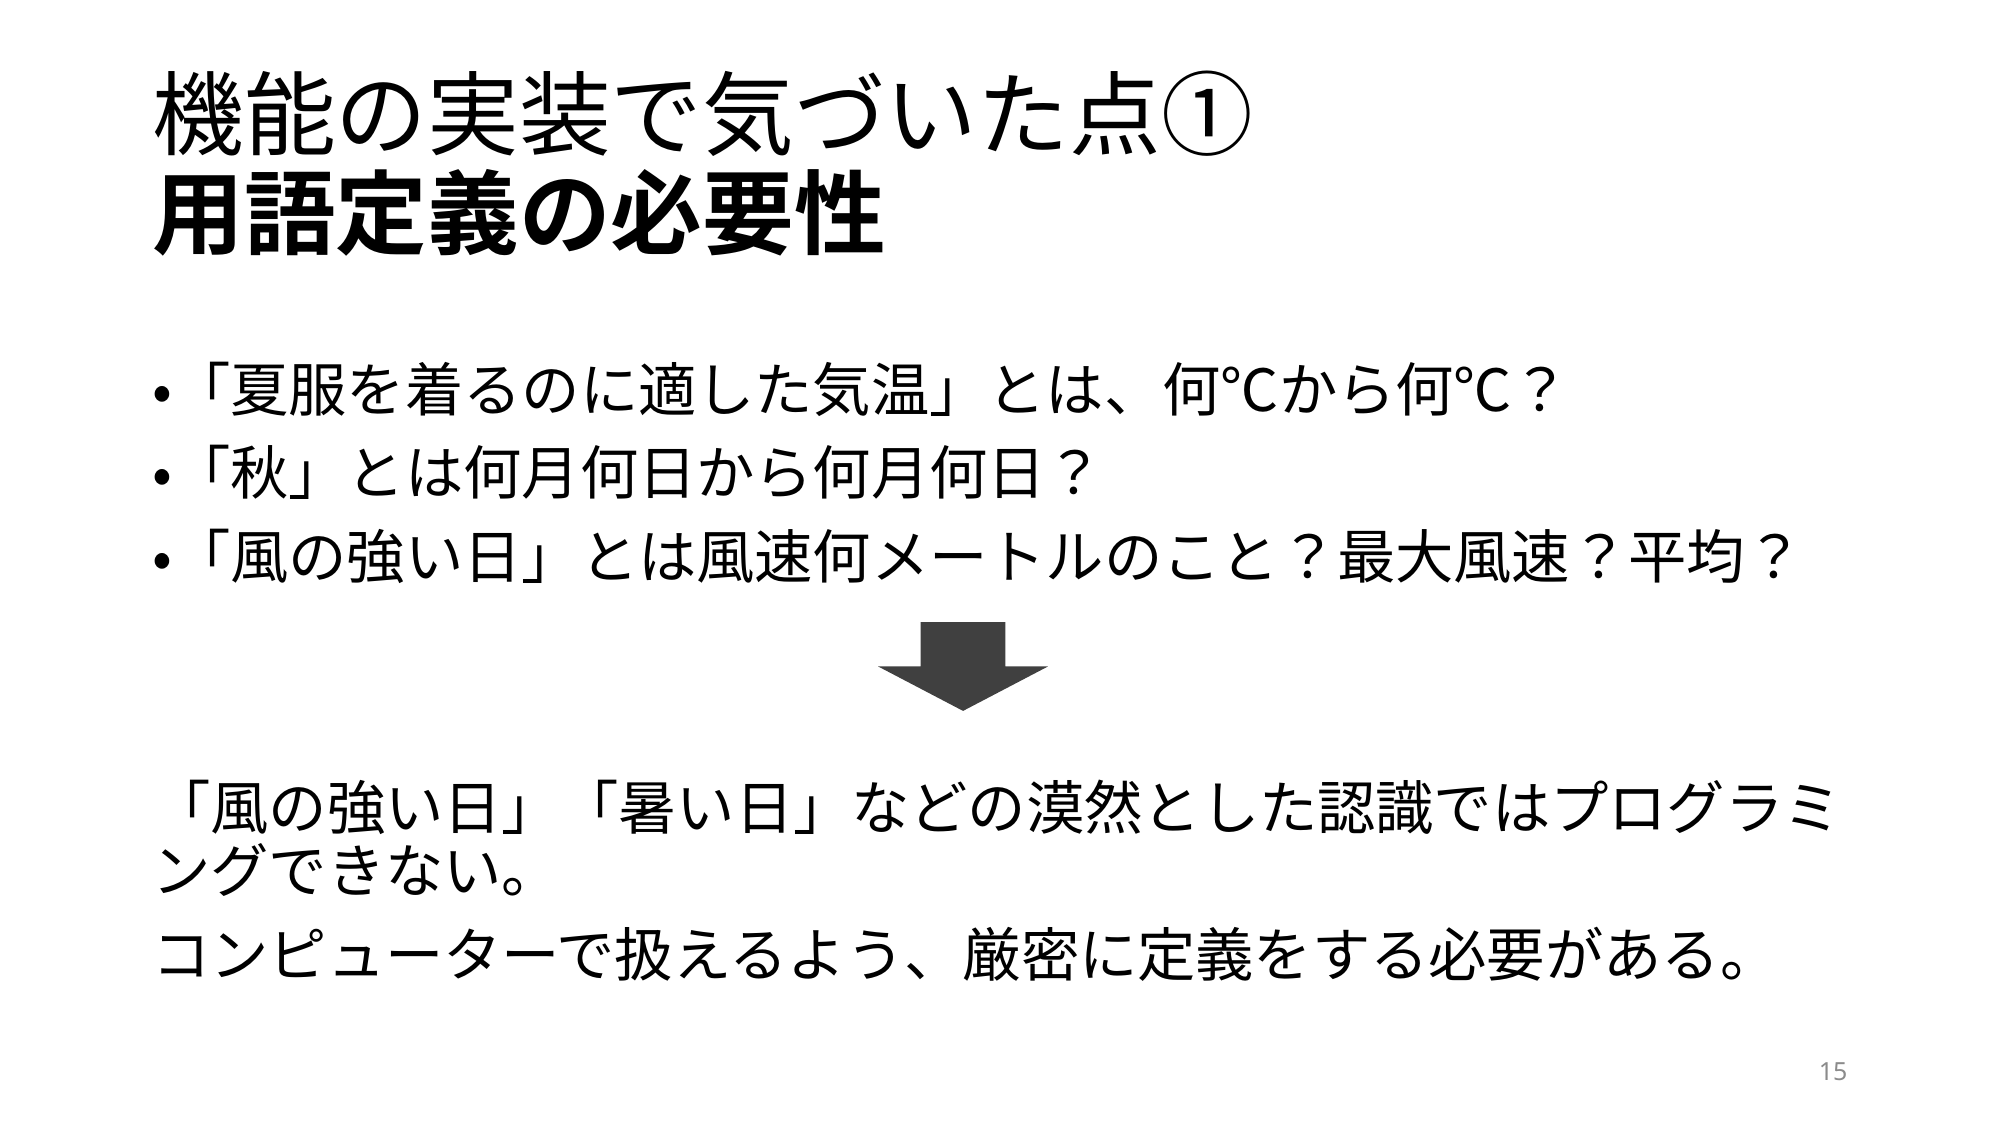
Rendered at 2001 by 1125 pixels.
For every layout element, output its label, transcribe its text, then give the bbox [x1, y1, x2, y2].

list ・「夏服を着るのに適した気温」とは、何℃から何℃？ ・「秋」とは何月何日から何月何日？ ・「風の強い日」とは風速何メートルのこと？最大風速？平均？ 「風の強い日」「暑い日」などの漠然とした認識ではプログラミングできない。 コンピューターで扱えるよう、厳密に定義をする必要がある。 [137, 353, 1863, 1108]
title 機能の実装で気づいた点① 用語定義の必要性 [137, 59, 1863, 278]
slide_number 15 [1412, 1042, 1863, 1103]
text_box [877, 621, 1049, 713]
